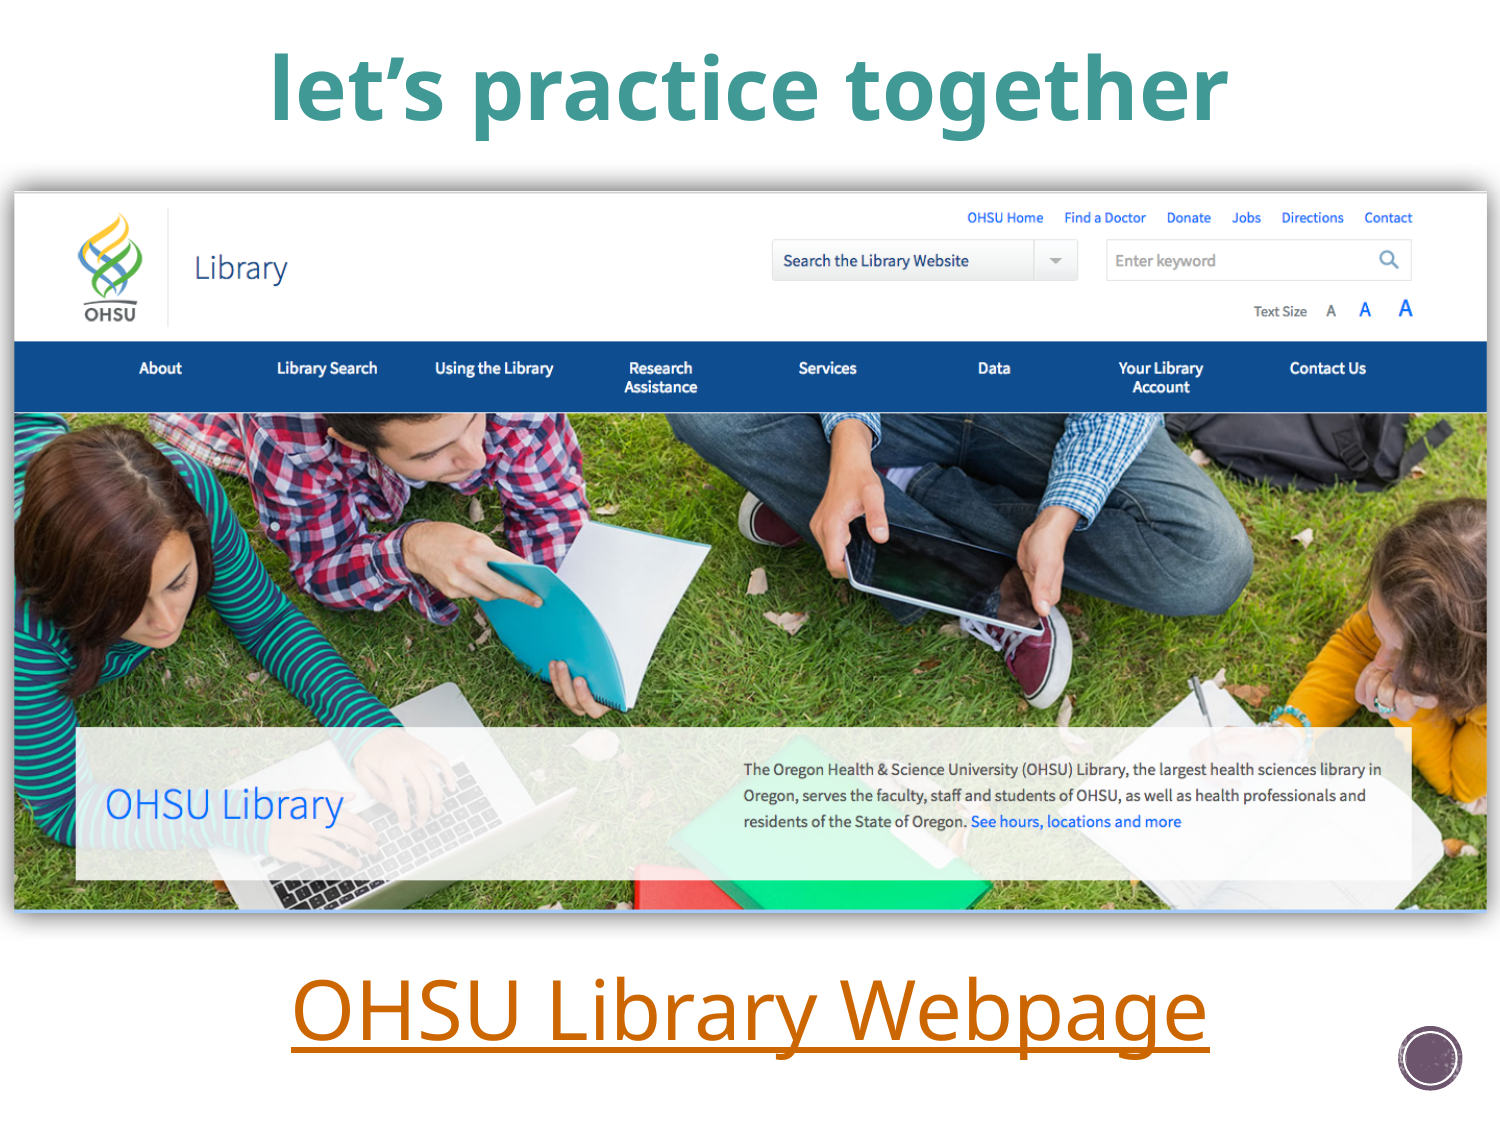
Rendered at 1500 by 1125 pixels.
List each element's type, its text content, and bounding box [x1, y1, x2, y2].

text_box OHSU Library Webpage [275, 949, 1226, 1078]
title let’s practice together [0, 30, 1500, 155]
picture [14, 191, 1486, 912]
